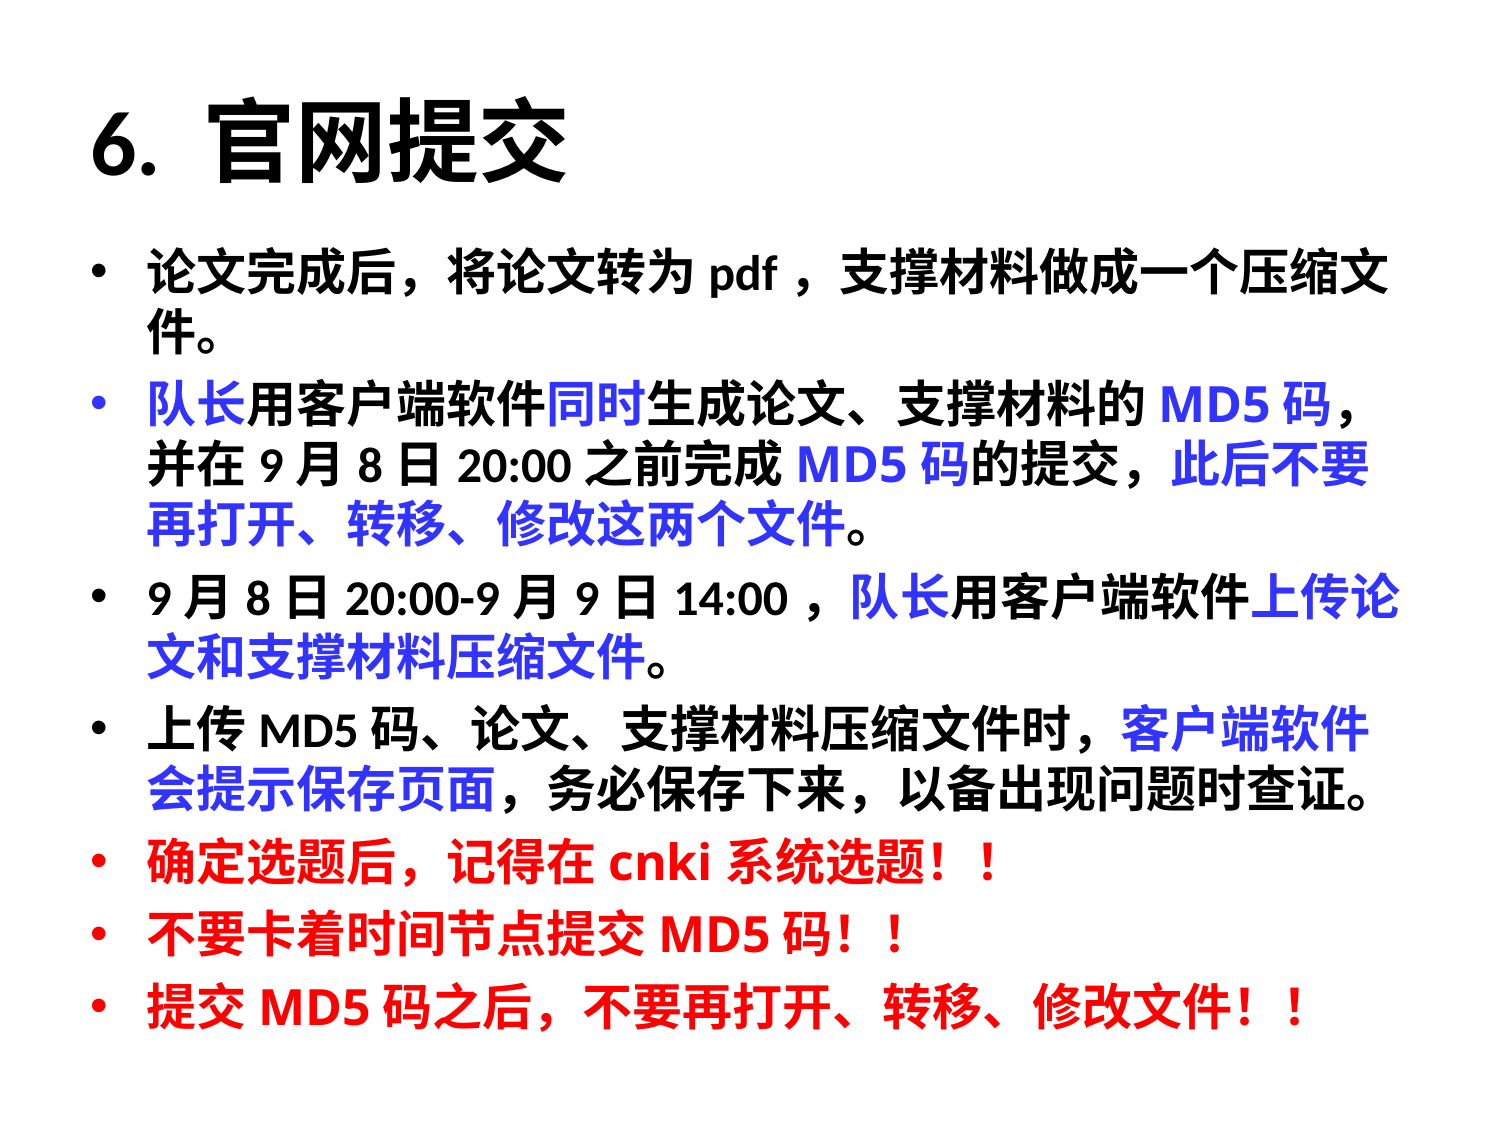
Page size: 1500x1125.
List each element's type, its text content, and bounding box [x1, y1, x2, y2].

title 6. 官网提交 [75, 45, 1425, 232]
list 论文完成后，将论文转为pdf，支撑材料做成一个压缩文件。 队长用客户端软件同时生成论文、支撑材料的MD5码，并在9月8日20:00之前完成MD5码的提交，此后不要再打开、转移、修改这两个文件。 9月8日20:00-9月9日14:00，队长用客户端软件上传论文和支撑材料压缩文件。 上传MD5码、论文、支撑材料压缩文件时，客户端软件会提示保存页面，务必保存下来，以备出现问题时查证。 确定选题后，记得在cnki系统选题！！ 不要卡着时间节点提交MD5码！！ 提交MD5码之后，不要再打开、转移、修改文件！！ [75, 232, 1425, 1083]
